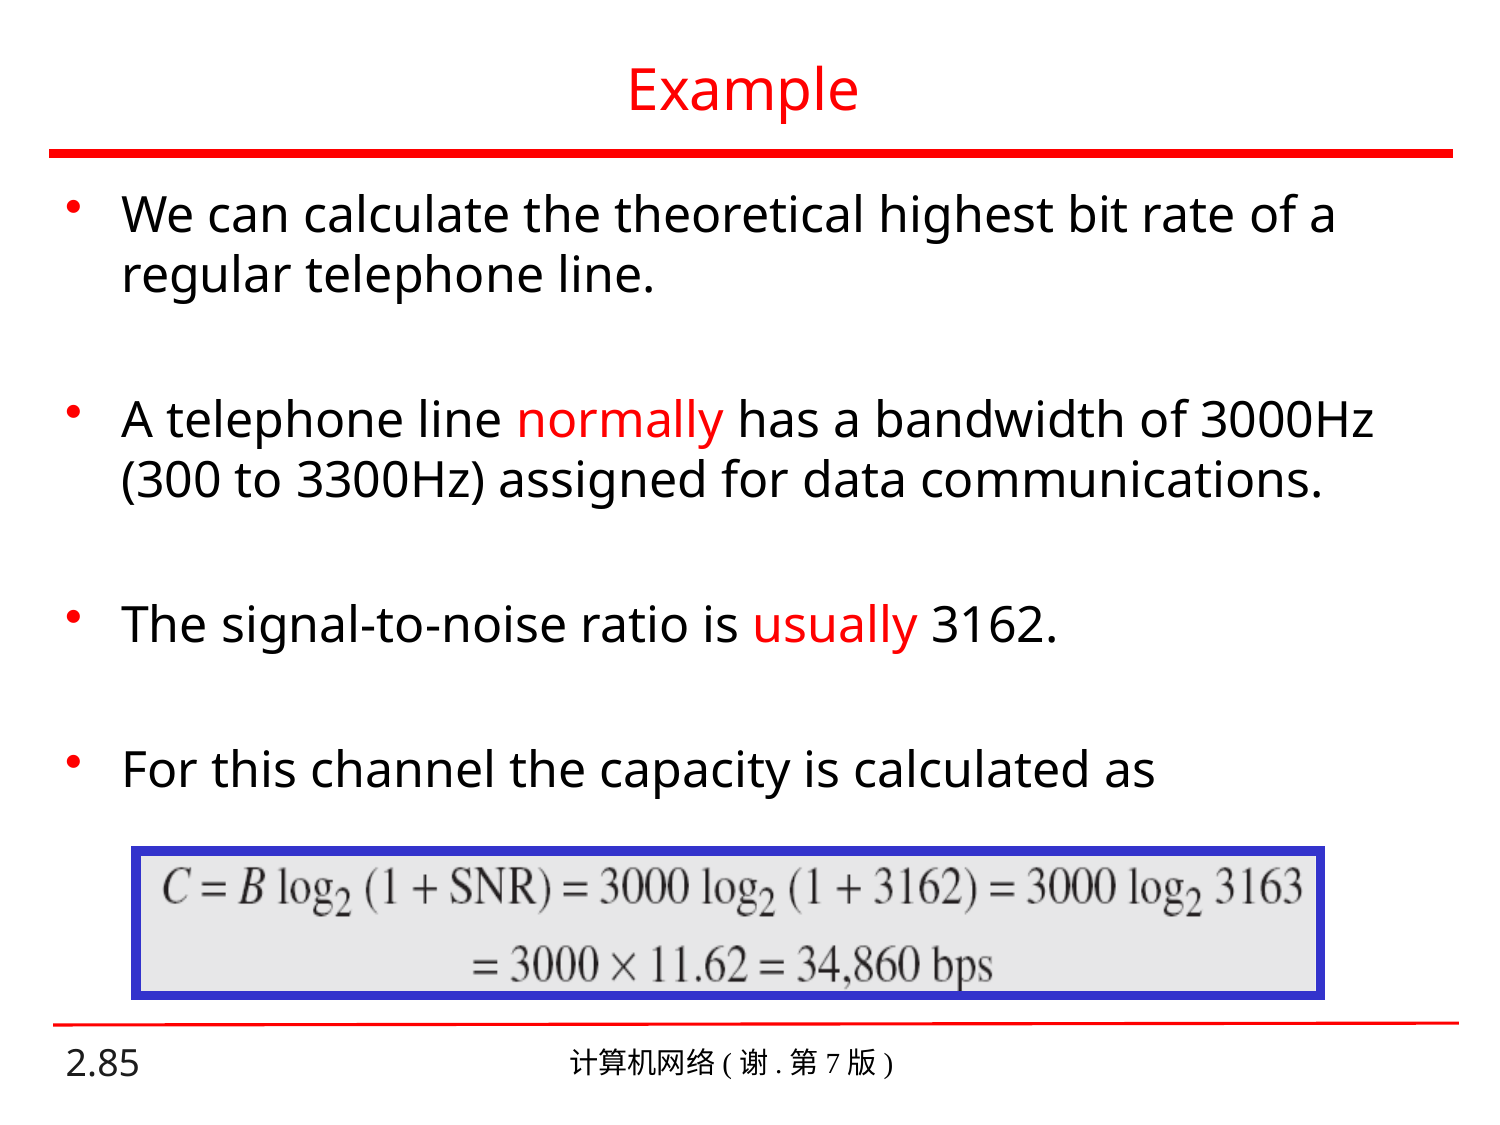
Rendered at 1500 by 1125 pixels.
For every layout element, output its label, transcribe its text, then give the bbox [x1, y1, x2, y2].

list We can calculate the theoretical highest bit rate of a regular telephone line. A telephone line normally has a bandwidth of 3000Hz (300 to 3300Hz) assigned for data communications. The signal-to-noise ratio is usually 3162. For this channel the capacity is calculated as [49, 174, 1451, 809]
picture [140, 855, 1316, 992]
text_box [24, 237, 1475, 863]
title Example [49, 37, 1438, 138]
